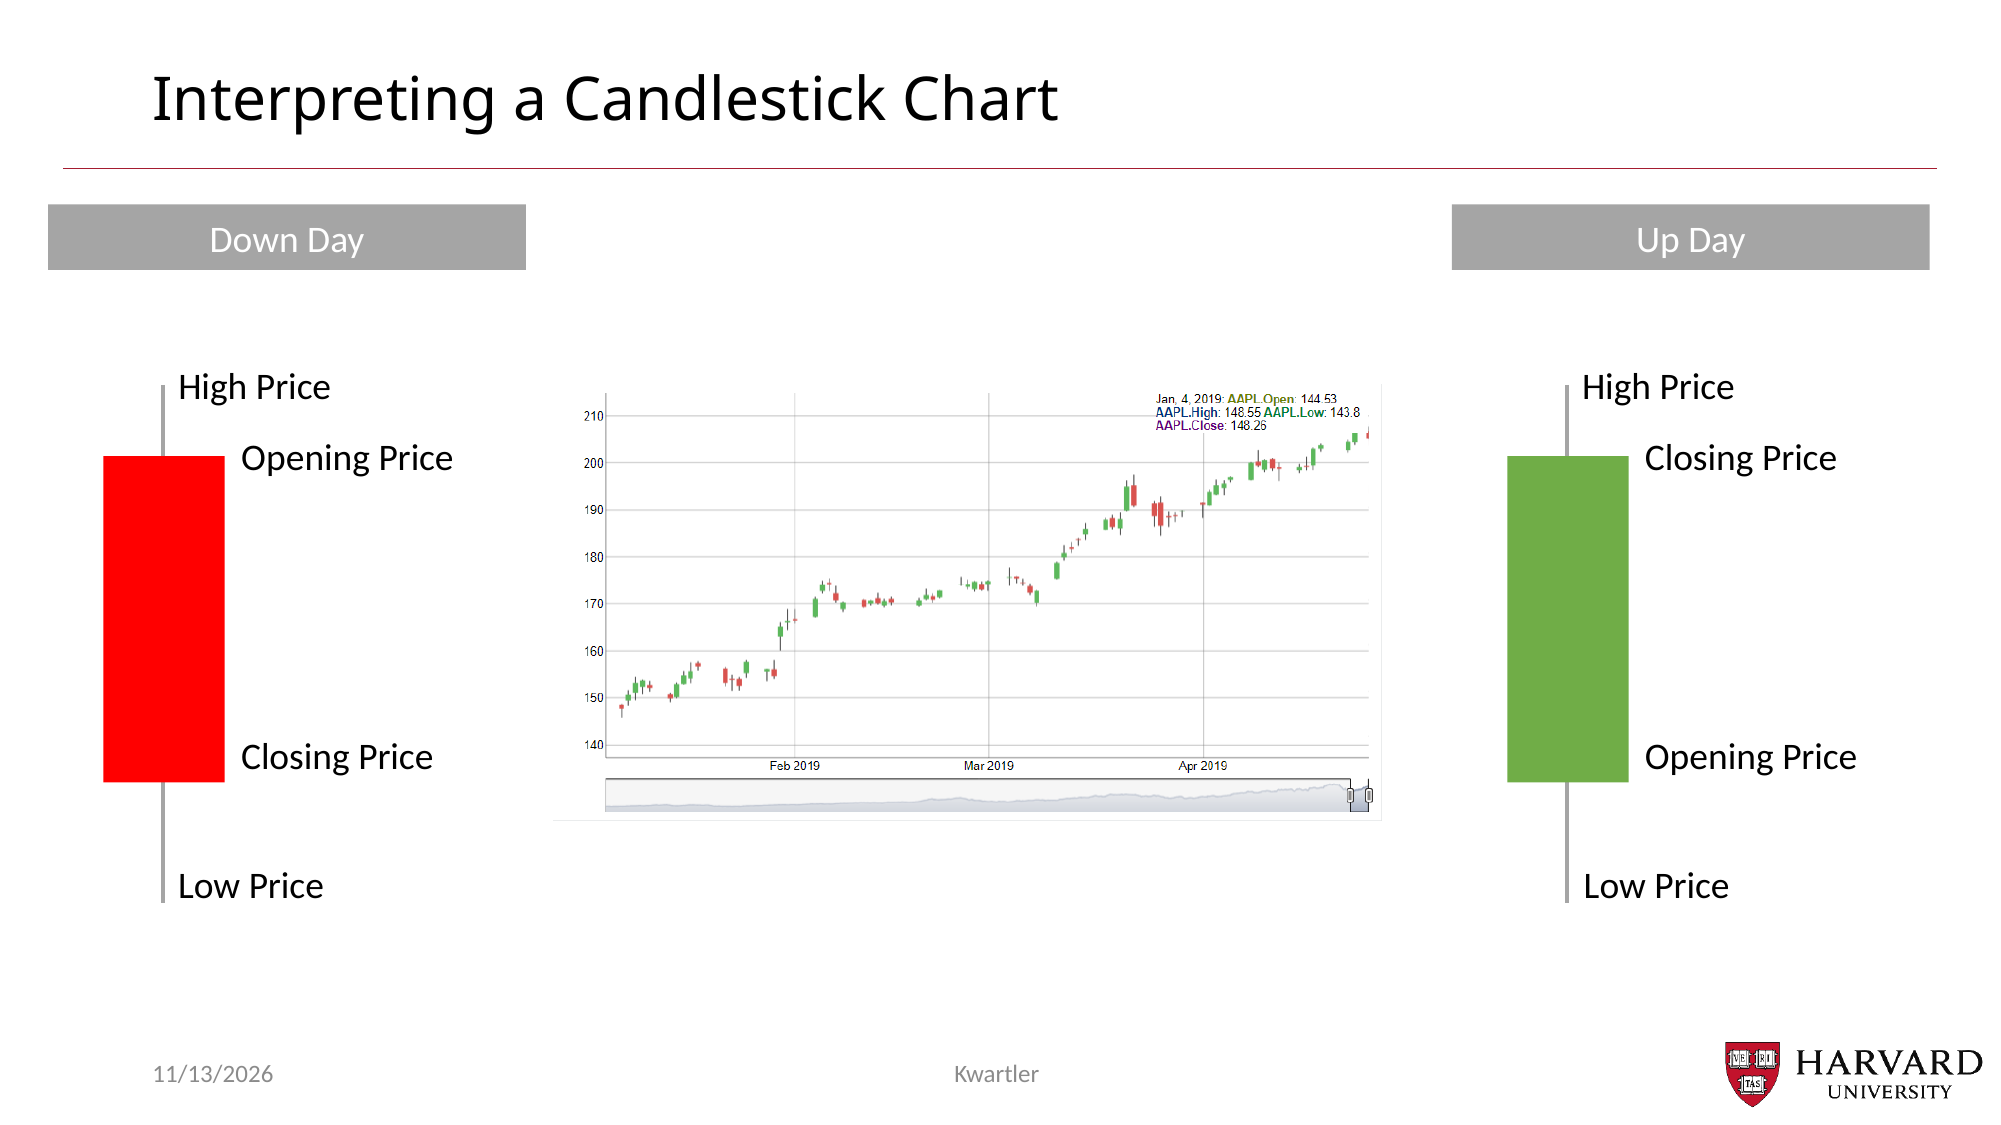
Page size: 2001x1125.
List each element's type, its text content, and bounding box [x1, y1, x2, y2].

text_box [103, 354, 471, 914]
footer Kwartler [662, 1042, 1338, 1103]
text_box Down Day [47, 203, 527, 271]
text_box Up Day [1451, 203, 1931, 271]
title Interpreting a Candlestick Chart [137, 59, 1863, 142]
picture [553, 384, 1382, 821]
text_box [1507, 354, 1875, 914]
picture [1703, 1024, 2001, 1125]
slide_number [137, 1042, 588, 1103]
